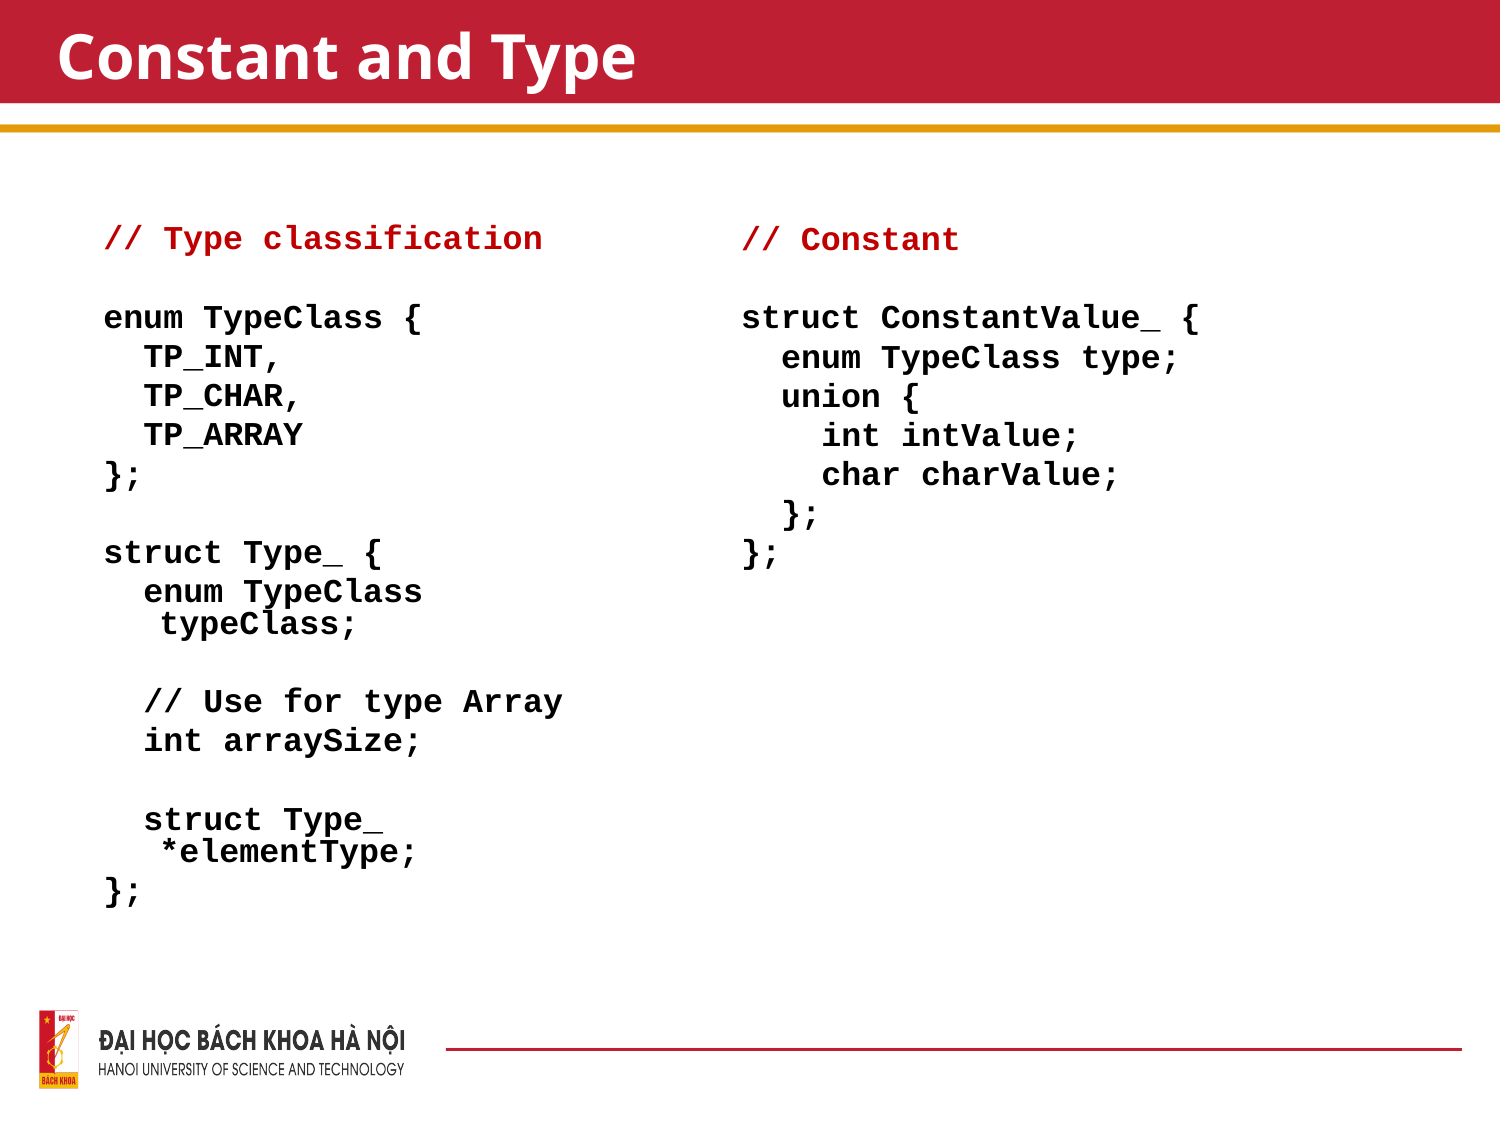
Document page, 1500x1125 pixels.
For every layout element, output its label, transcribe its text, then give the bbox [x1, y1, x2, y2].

text_box // Type classification enum TypeClass { TP_INT, TP_CHAR, TP_ARRAY }; struct Type_ { enum TypeClass typeClass; // Use for type Array int arraySize; struct Type_ *elementType; }; [88, 216, 648, 908]
text_box // Constant struct ConstantValue_ { enum TypeClass type; union { int intValue; char charValue; }; }; [726, 217, 1385, 909]
picture [0, 0, 1500, 1125]
title Constant and Type [41, 18, 1459, 90]
